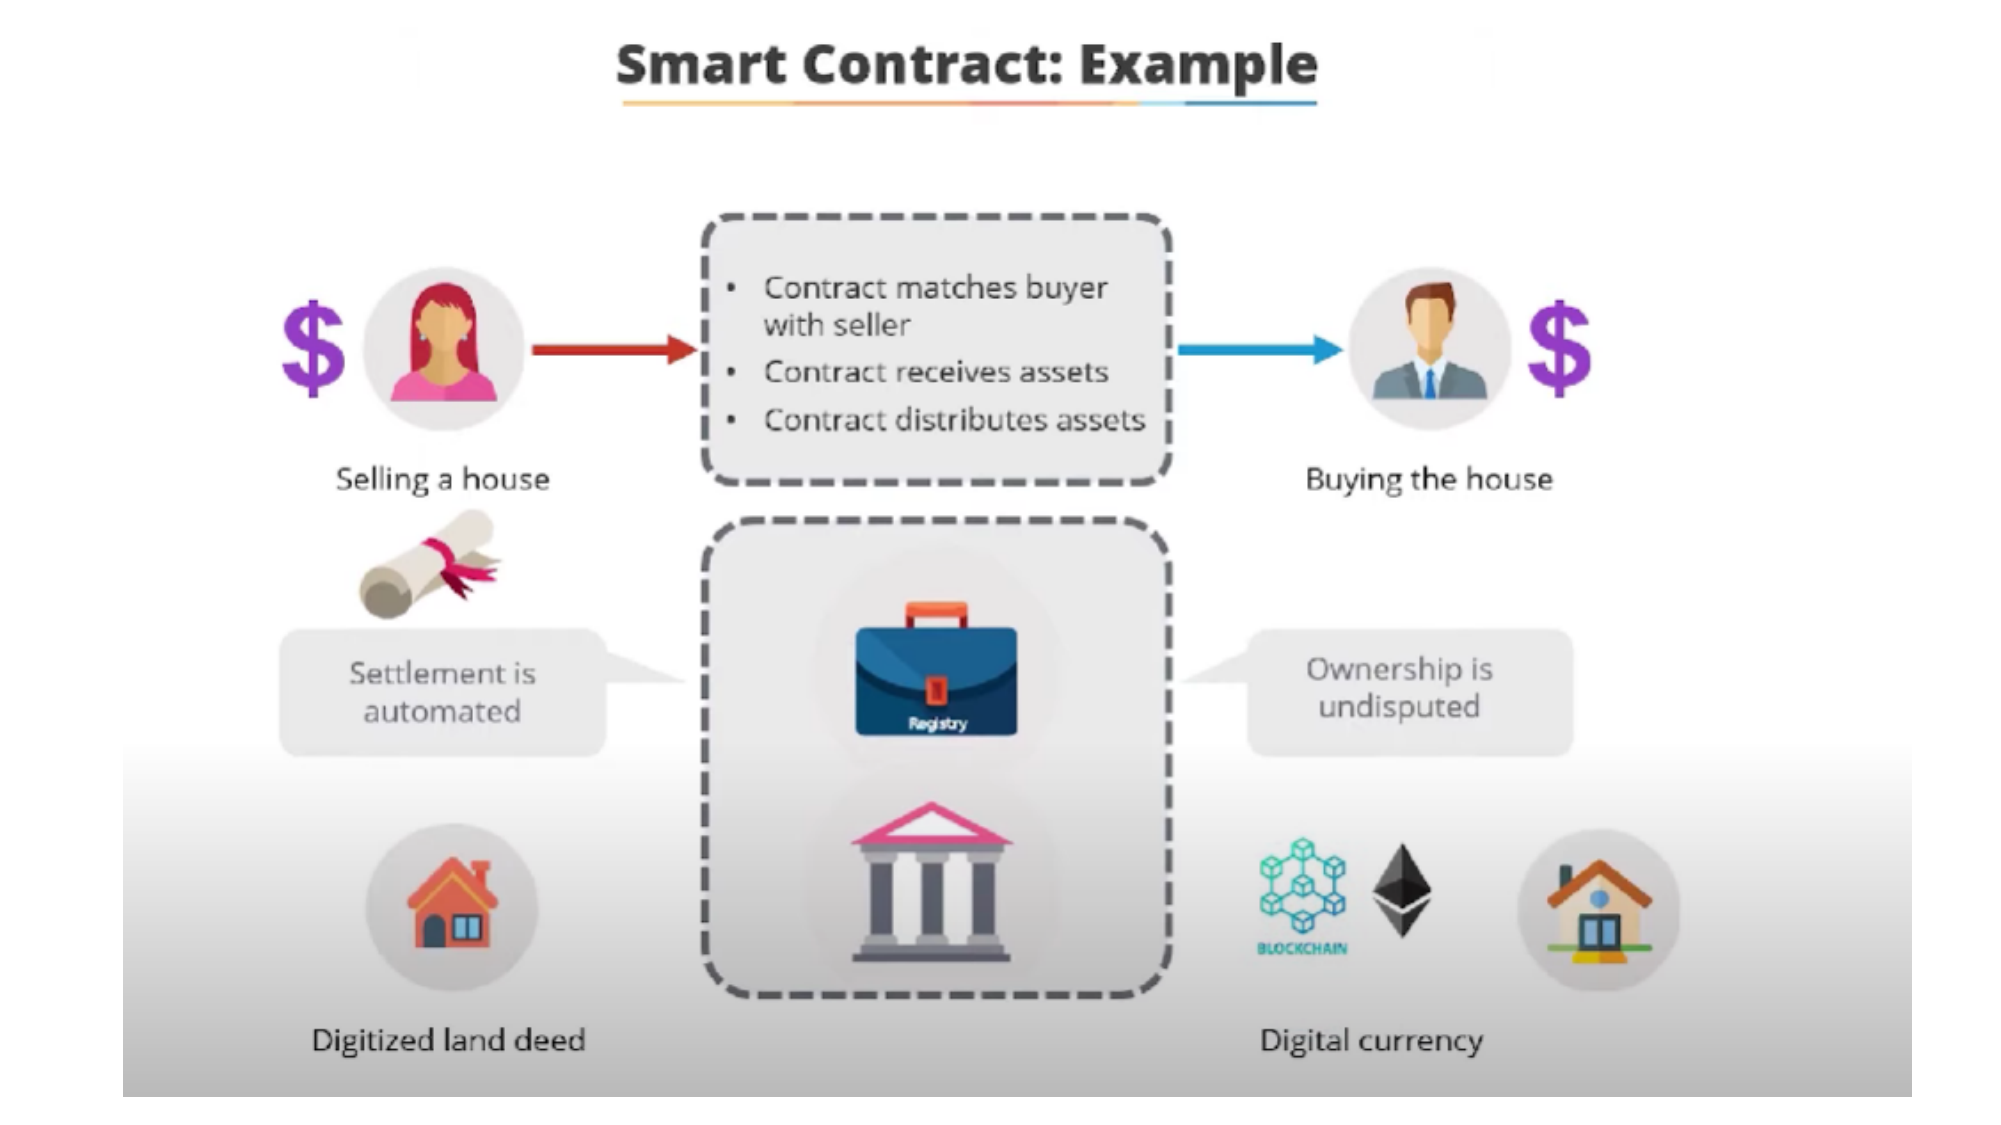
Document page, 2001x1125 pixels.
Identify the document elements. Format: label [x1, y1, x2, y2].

list [123, 27, 1912, 1097]
